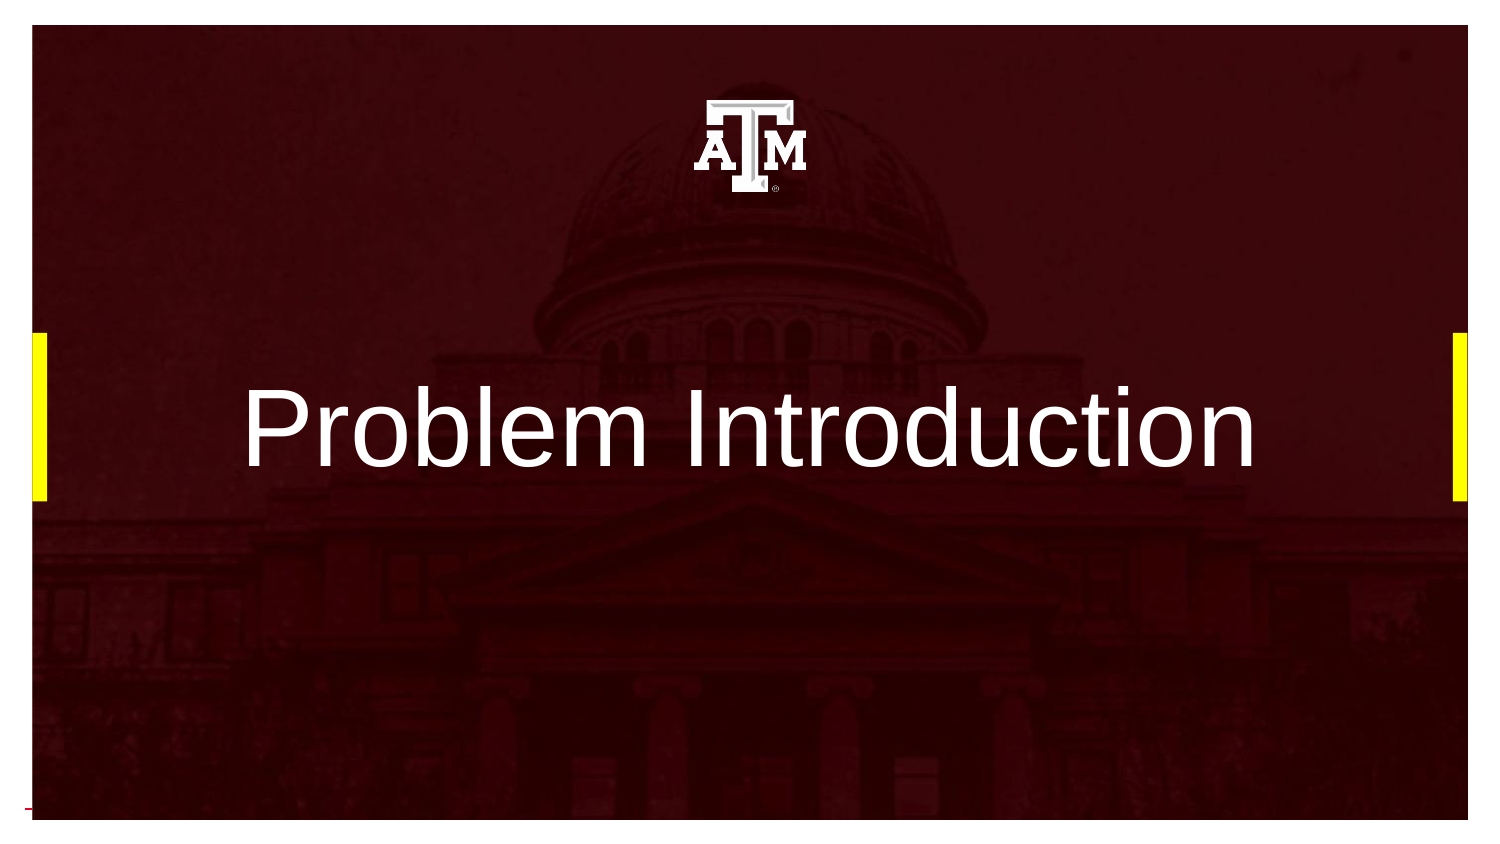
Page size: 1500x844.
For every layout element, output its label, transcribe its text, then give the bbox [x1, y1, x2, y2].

picture [32, 25, 1468, 820]
title Problem Introduction [112, 331, 1388, 513]
